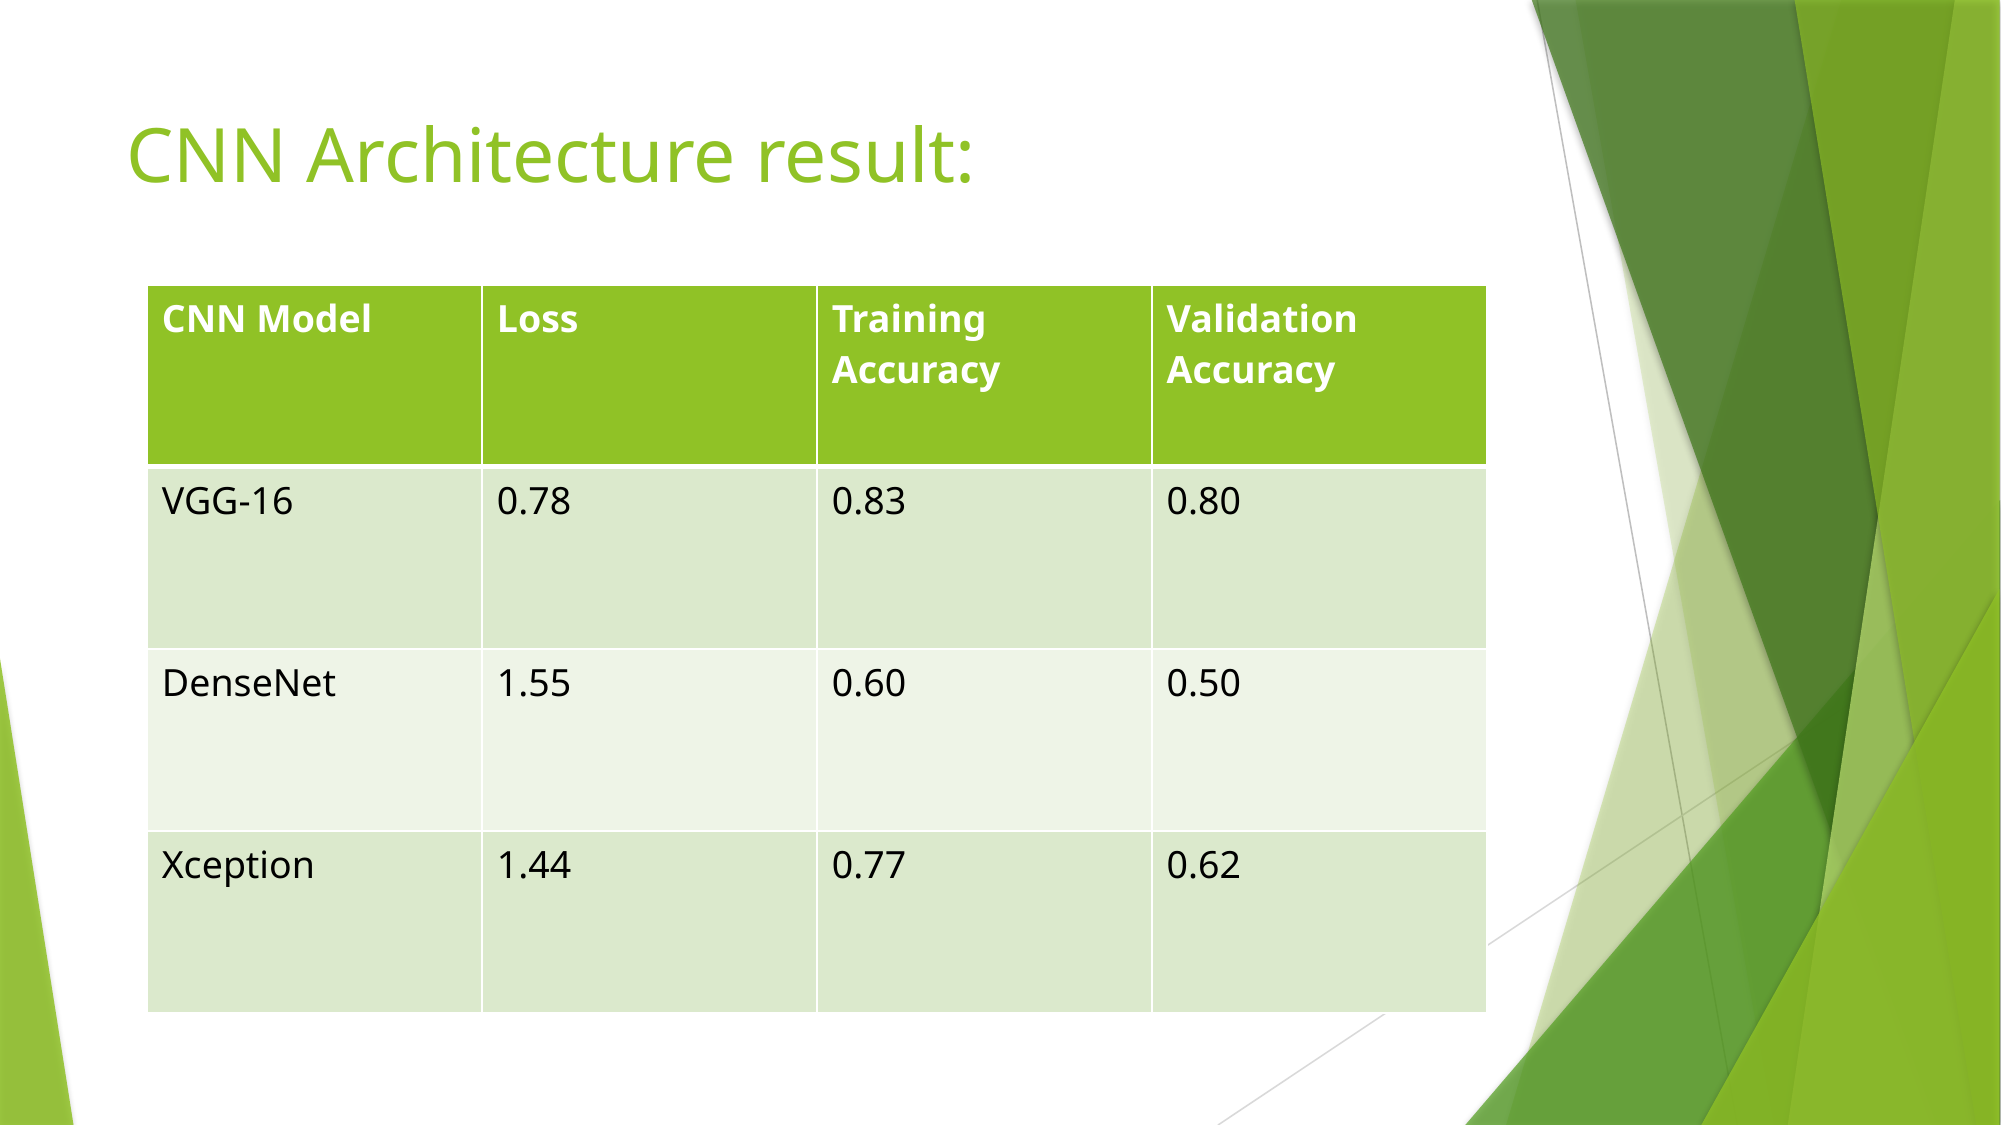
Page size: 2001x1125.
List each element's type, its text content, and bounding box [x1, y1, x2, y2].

table_cell 0.77 [818, 832, 1151, 1012]
table_cell 0.83 [818, 469, 1151, 648]
table_header Validation Accuracy [1153, 286, 1486, 464]
table_cell DenseNet [148, 650, 481, 830]
table_cell 1.55 [483, 650, 816, 830]
table_cell 0.80 [1153, 469, 1486, 648]
table_cell 0.50 [1153, 650, 1486, 830]
table_cell 0.62 [1153, 832, 1486, 1012]
table_header Loss [483, 286, 816, 464]
table_cell 1.44 [483, 832, 816, 1012]
table_header Training Accuracy [818, 286, 1151, 464]
title CNN Architecture result: [111, 99, 1522, 317]
table_header CNN Model [148, 286, 481, 464]
table_cell Xception [148, 832, 481, 1012]
table_cell VGG-16 [148, 469, 481, 648]
table_cell 0.78 [483, 469, 816, 648]
table_cell 0.60 [818, 650, 1151, 830]
